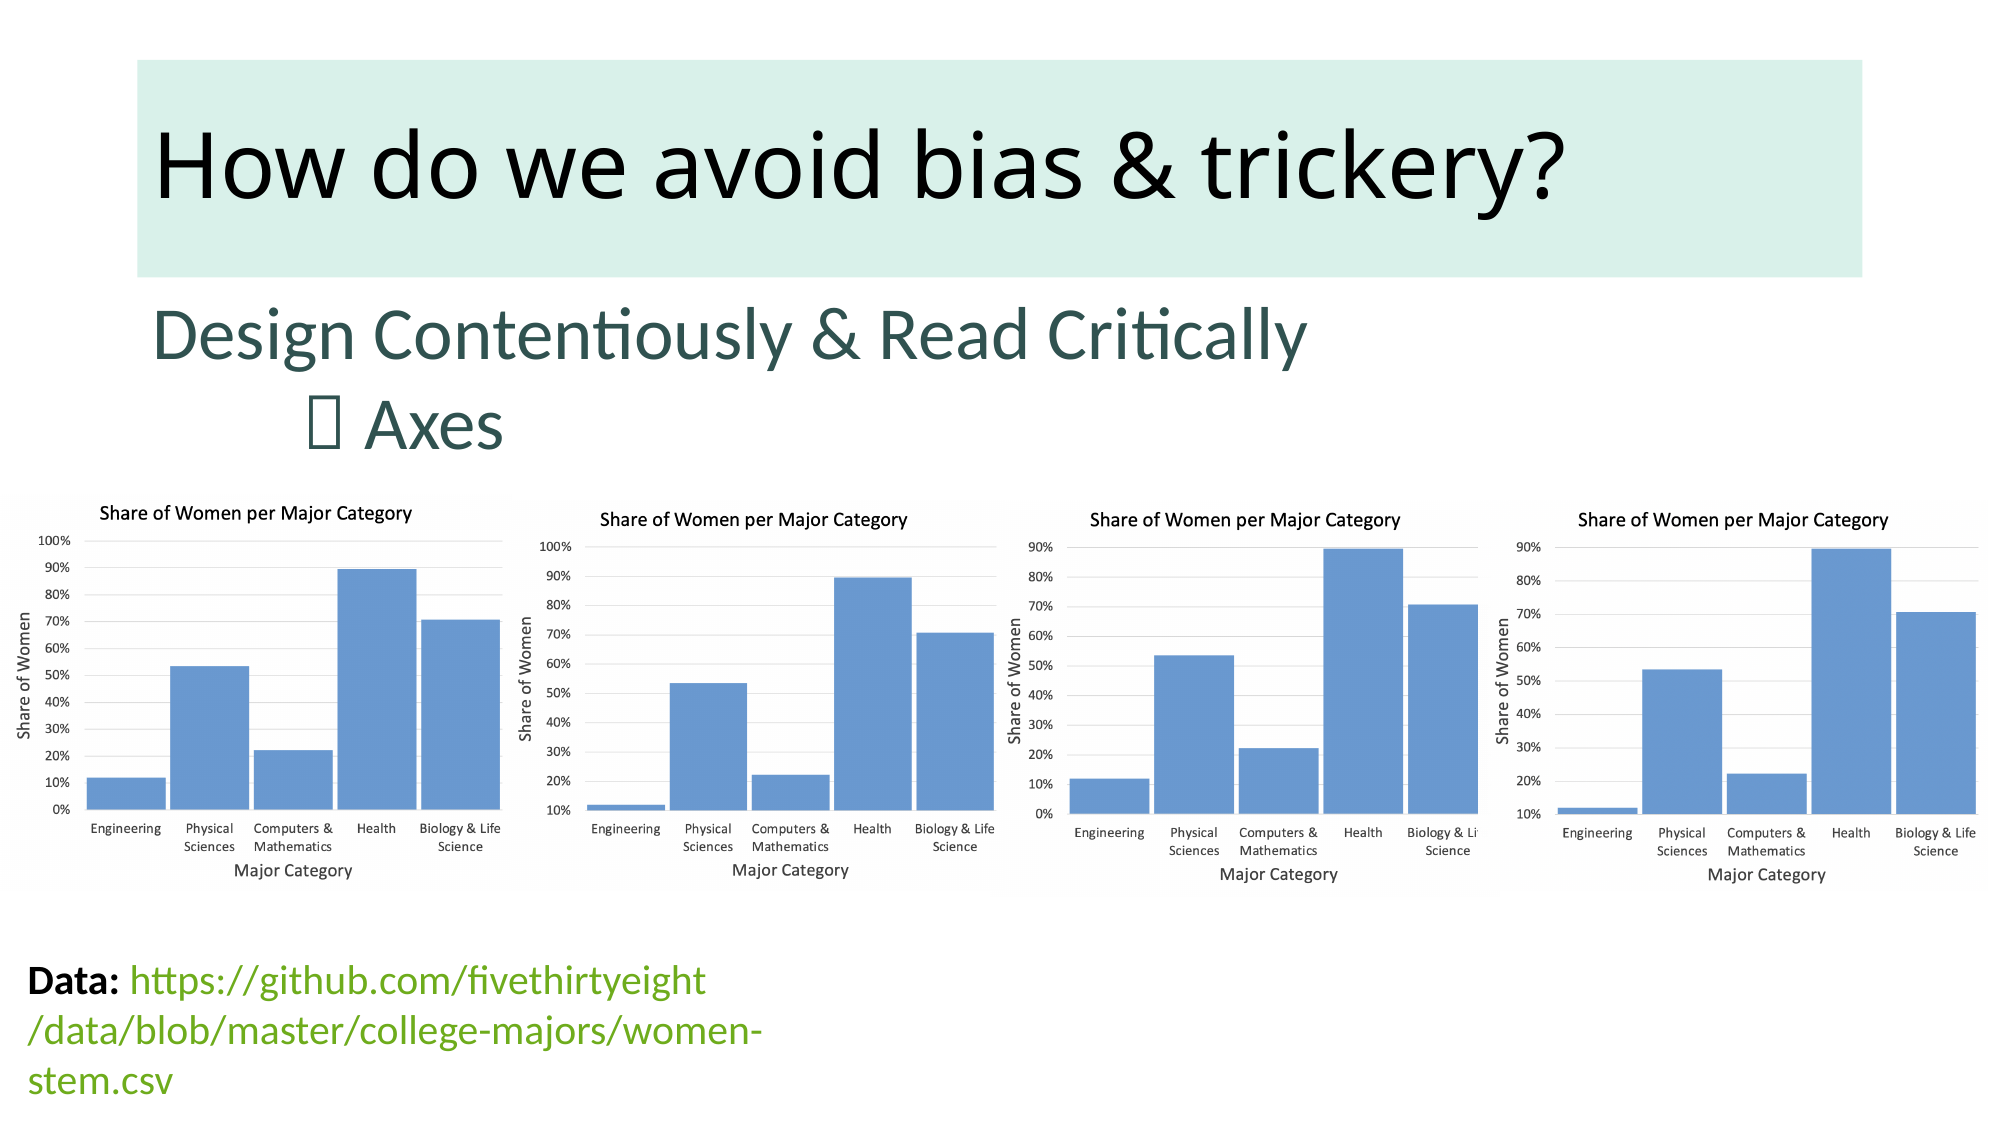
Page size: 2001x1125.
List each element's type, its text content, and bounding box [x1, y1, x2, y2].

text_box Design Contentiously & Read Critically  Axes [137, 277, 1355, 500]
picture [0, 494, 1988, 897]
title How do we avoid bias & trickery? [137, 59, 1863, 278]
text_box Data: https://github.com/fivethirtyeight/data/blob/master/college-majors/women-stem.csv [12, 945, 850, 1111]
